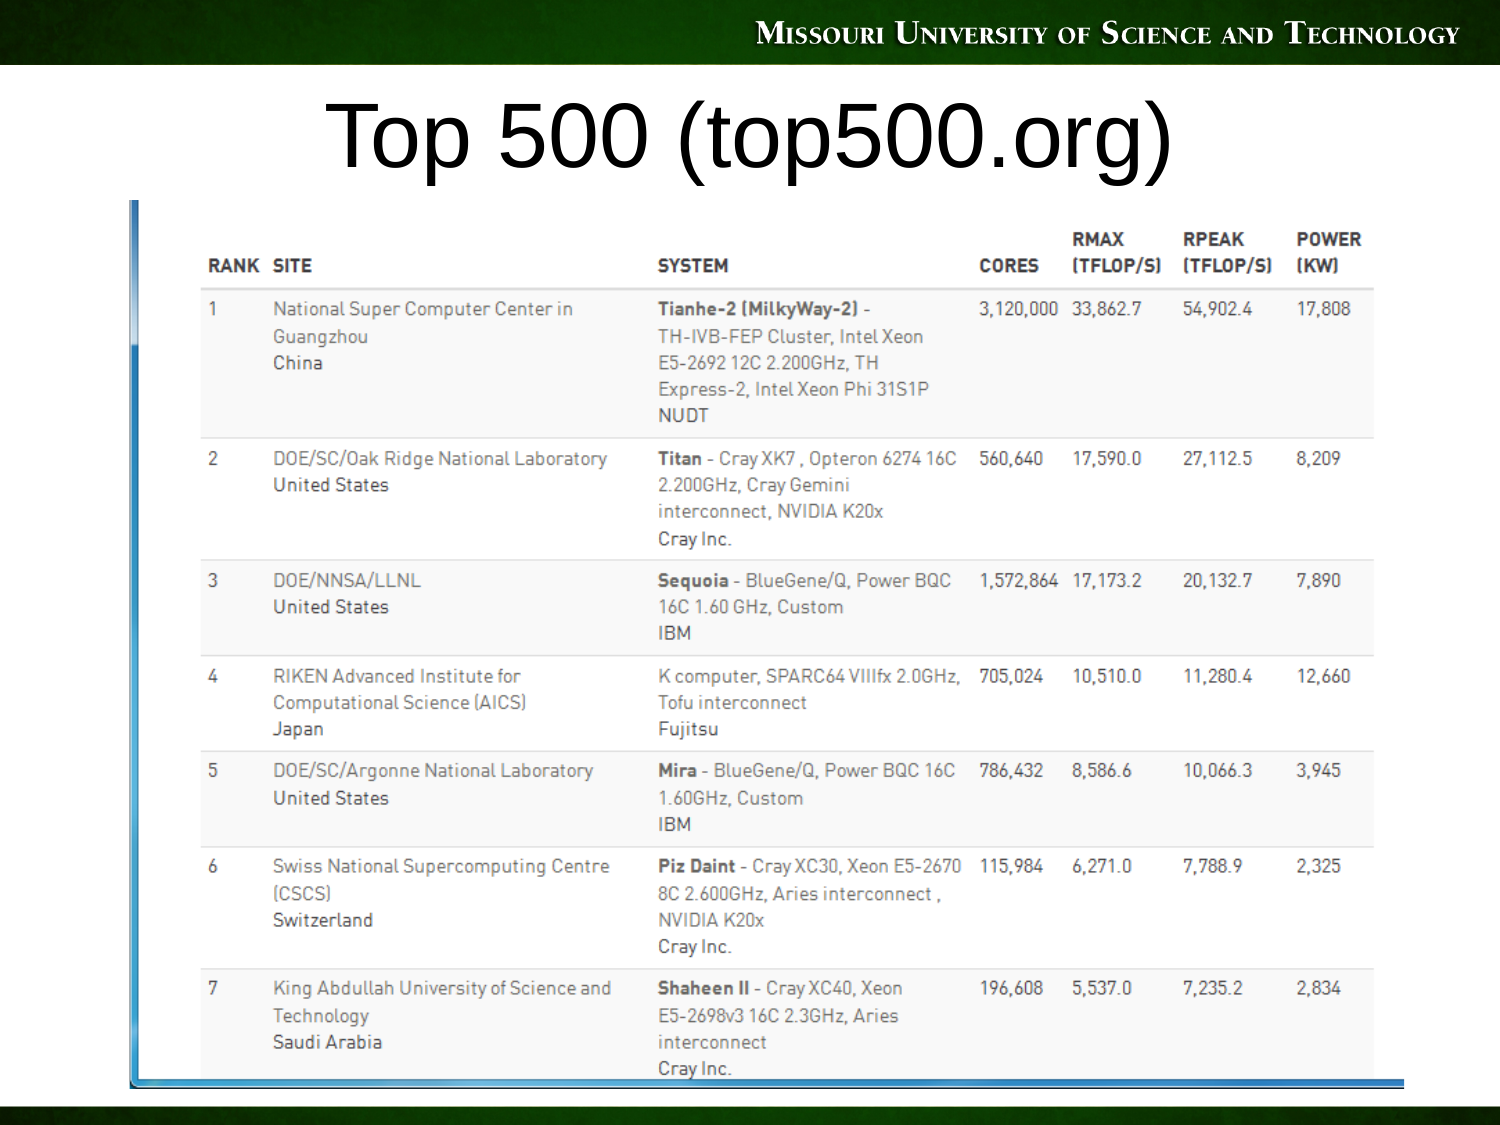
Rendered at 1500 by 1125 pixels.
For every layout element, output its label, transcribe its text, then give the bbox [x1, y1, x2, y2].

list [129, 200, 1405, 1089]
picture [0, 0, 1500, 1125]
title Top 500 (top500.org) [75, 60, 1425, 201]
